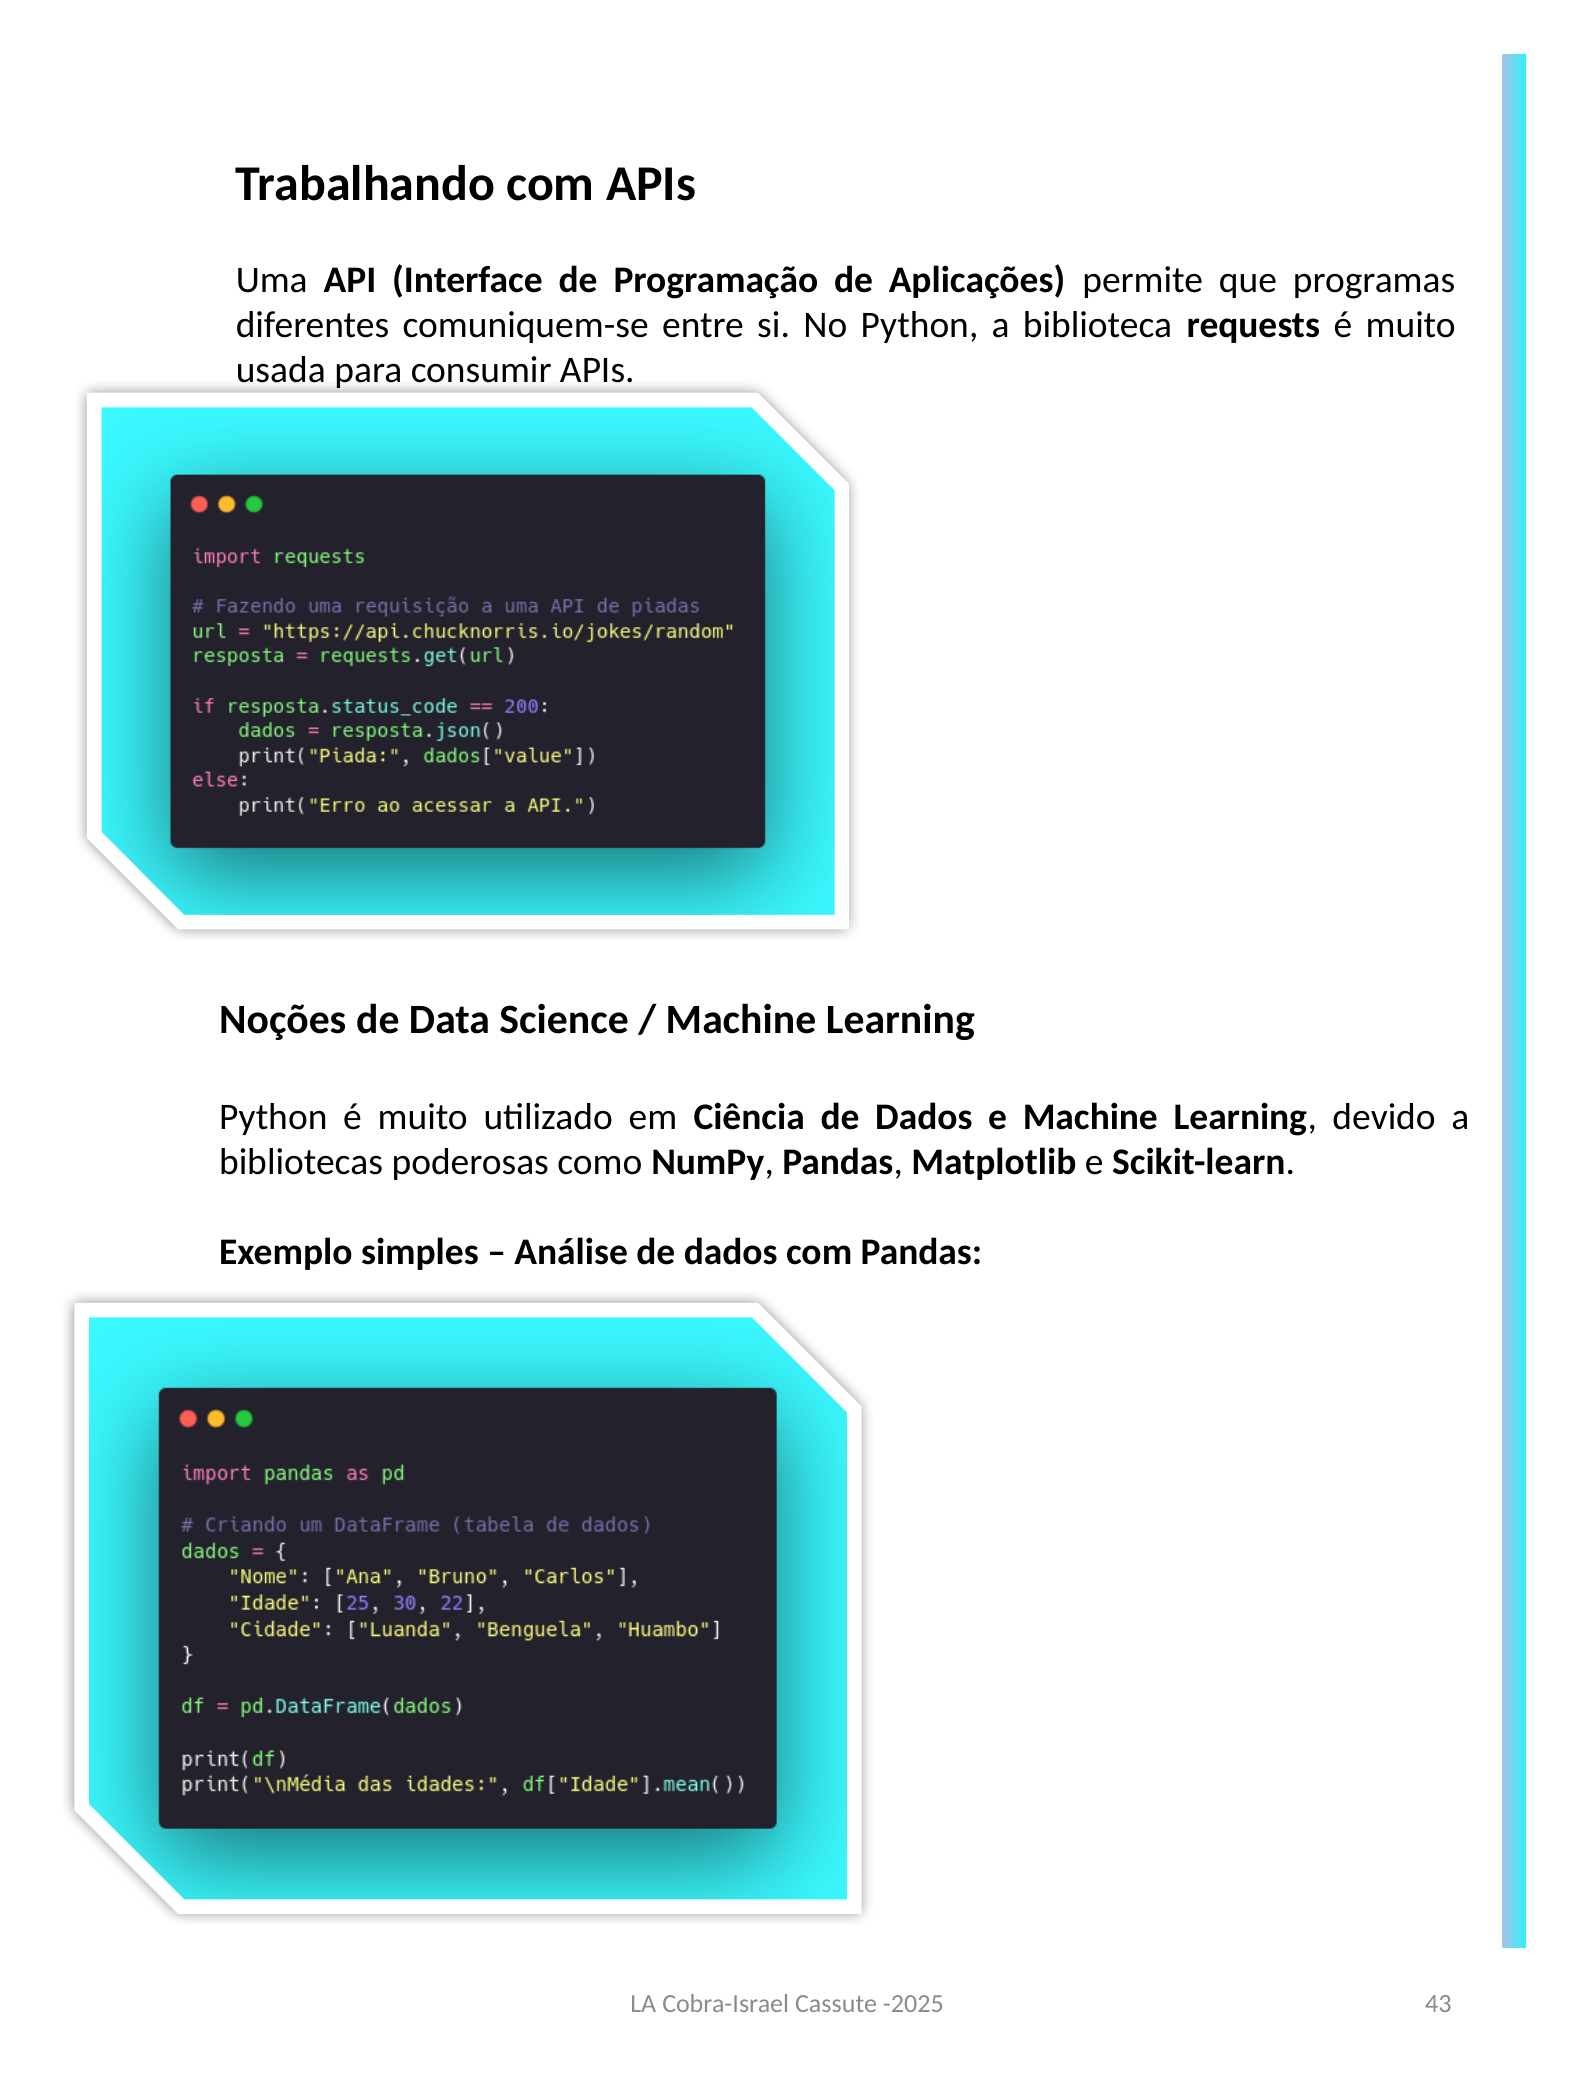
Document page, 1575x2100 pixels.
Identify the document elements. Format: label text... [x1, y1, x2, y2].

slide_number 43 [1112, 1946, 1467, 2059]
text_box Trabalhando com APIs Uma API (Interface de Programação de Aplicações) permite que programas diferentes comuniquem-se entre si. No Python, a biblioteca requests é muito usada para consumir APIs. [220, 142, 1471, 398]
picture [81, 1310, 855, 1907]
footer LA Cobra-Israel Cassute -2025 [521, 1946, 1054, 2059]
text_box Noções de Data Science / Machine Learning Python é muito utilizado em Ciência de Dados e Machine Learning, devido a bibliotecas poderosas como NumPy, Pandas, Matplotlib e Scikit-learn. Exemplo simples – Análise de dados com Pandas: [204, 984, 1485, 1280]
picture [94, 400, 842, 923]
text_box [1502, 54, 1527, 1948]
